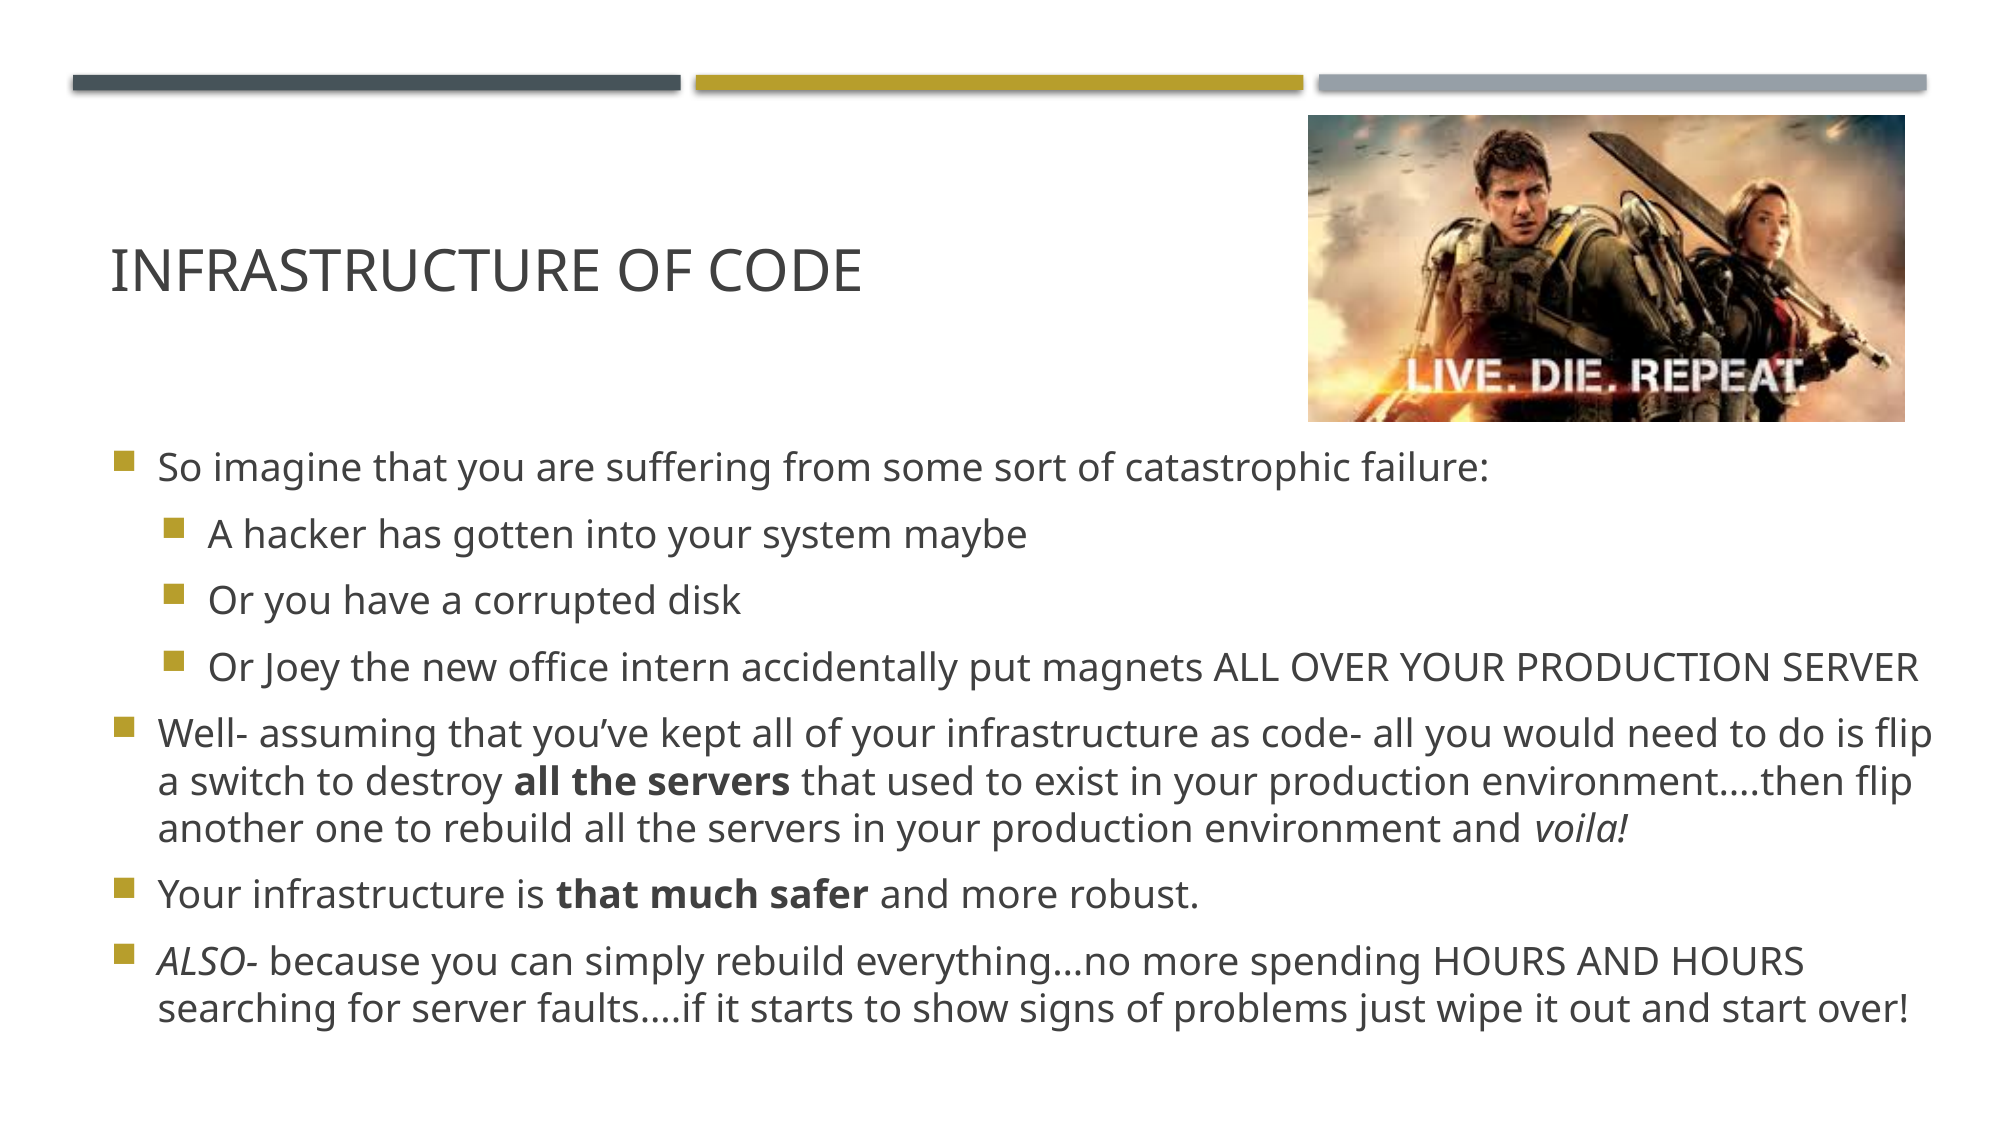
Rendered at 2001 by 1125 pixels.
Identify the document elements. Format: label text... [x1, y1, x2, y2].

picture [1307, 114, 1906, 423]
title Infrastructure of code [95, 115, 1304, 311]
list So imagine that you are suffering from some sort of catastrophic failure: A hacker has gotten into your system maybe Or you have a corrupted disk Or Joey the new office intern accidentally put magnets ALL OVER YOUR PRODUCTION SERVER Well- assuming that you’ve kept all of your infrastructure as code- all you would need to do is flip a switch to destroy all the servers that used to exist in your production environment….then flip another one to rebuild all the servers in your production environment and voila! Your infrastructure is that much safer and more robust. ALSO- because you can simply rebuild everything…no more spending HOURS AND HOURS searching for server faults….if it starts to show signs of problems just wipe it out and start over! [95, 383, 1963, 1089]
